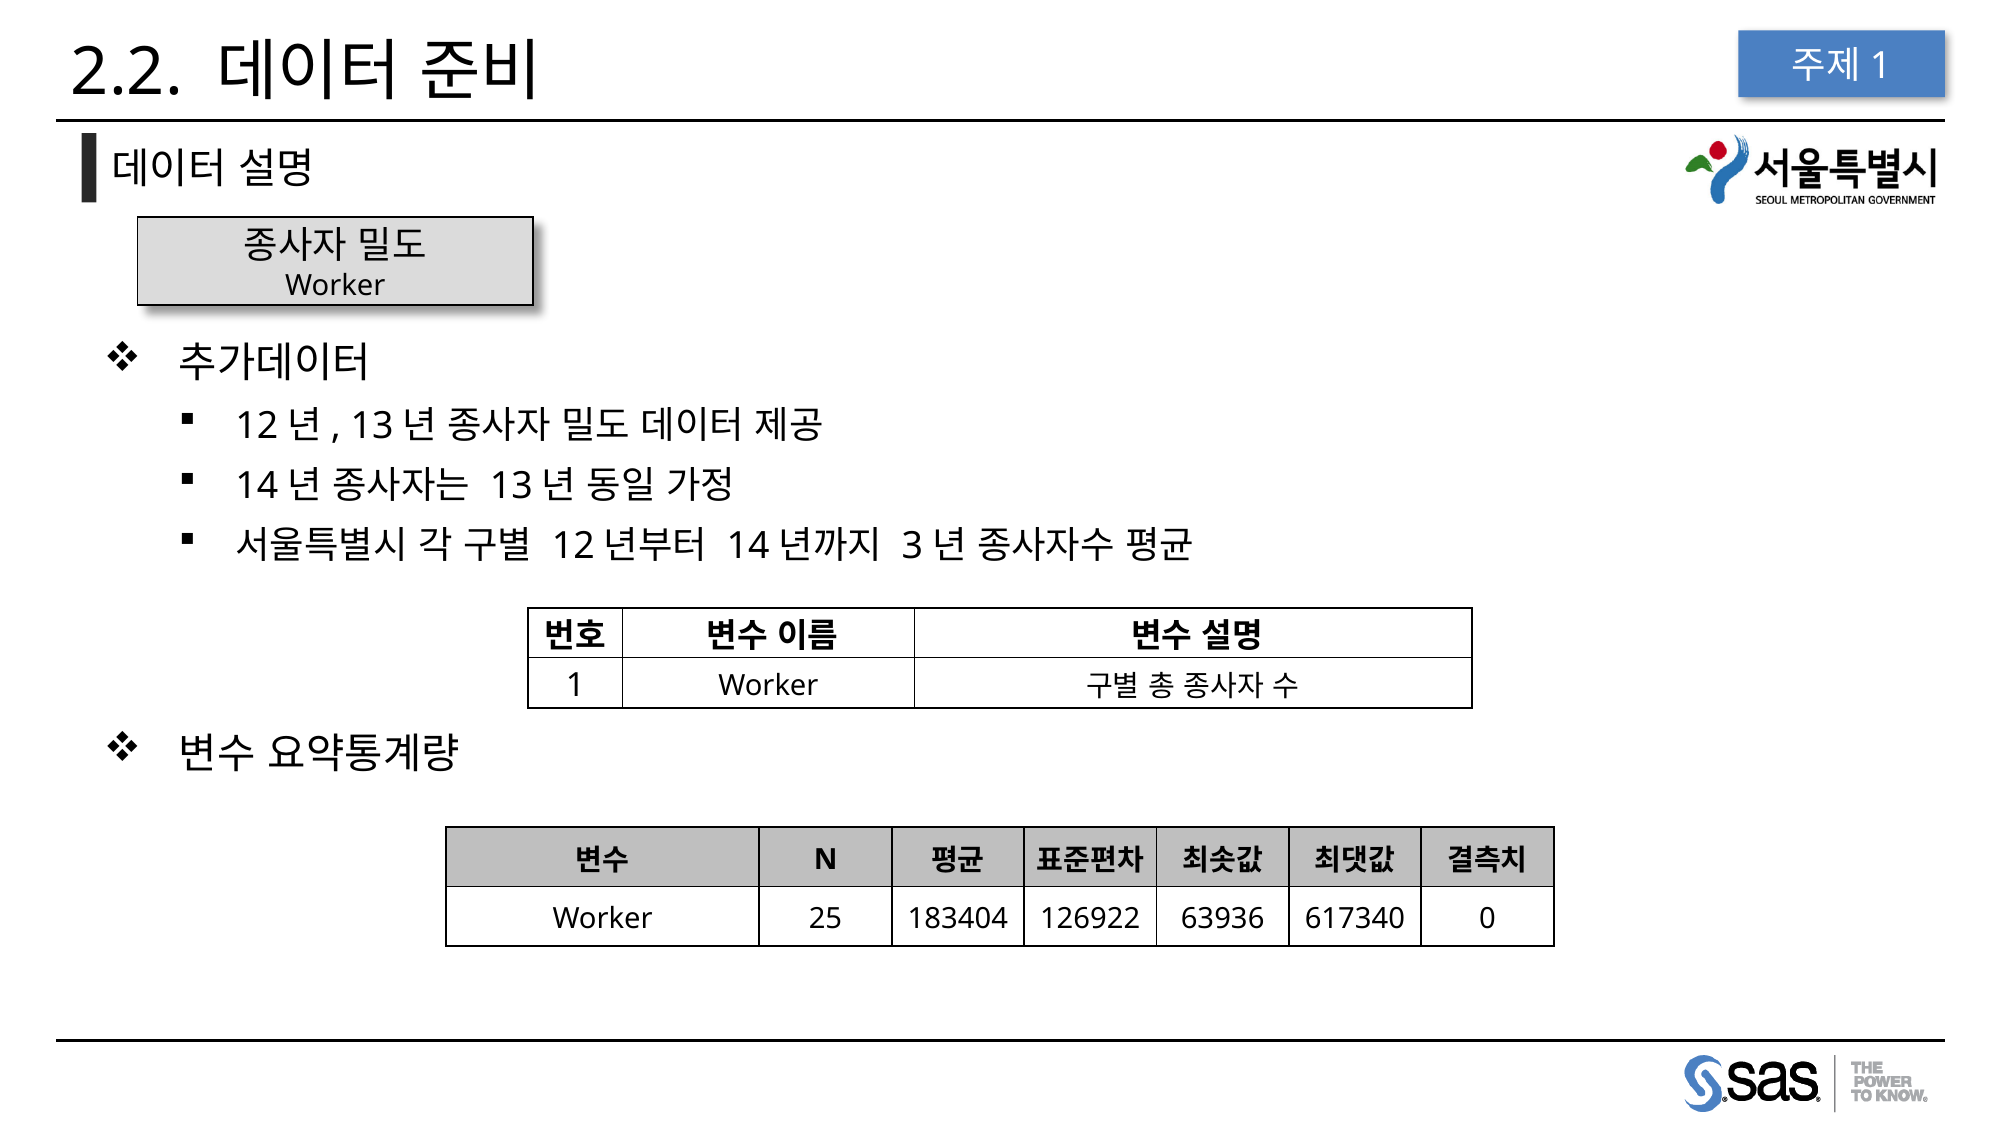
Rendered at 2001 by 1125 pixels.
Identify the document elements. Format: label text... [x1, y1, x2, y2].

picture [1642, 1024, 1975, 1125]
table_cell 183404 [893, 887, 1023, 945]
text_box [81, 133, 502, 203]
table_cell 0 [1422, 887, 1553, 945]
table_header 변수 [447, 828, 758, 886]
picture [1675, 127, 1946, 217]
title 2.2. 데이터 준비 [55, 29, 1945, 116]
table_cell Worker [447, 887, 758, 945]
table_header 번호 [529, 609, 622, 657]
table_cell 126922 [1025, 887, 1156, 945]
table_cell 63936 [1157, 887, 1288, 945]
table_header 평균 [893, 828, 1023, 886]
table_header 결측치 [1422, 828, 1553, 886]
table_cell 617340 [1290, 887, 1420, 945]
text_box 종사자 밀도 Worker [136, 216, 534, 306]
table_cell 구별 총 종사자 수 [915, 658, 1471, 707]
table_cell Worker [623, 658, 914, 707]
table_header 최댓값 [1290, 828, 1420, 886]
table_cell 25 [760, 887, 891, 945]
table_header 변수 설명 [915, 609, 1471, 657]
text_box 주제1 [1737, 29, 1946, 98]
table_header 표준편차 [1025, 828, 1156, 886]
table_cell 1 [529, 658, 622, 707]
table_header 최솟값 [1157, 828, 1288, 886]
list 추가데이터 12년, 13년 종사자 밀도 데이터 제공 14년 종사자는 13년 동일 가정 서울특별시 각 구별 12년부터 14년까지 3년 종사자수 평균 변수 요약통계량 [89, 237, 1938, 1077]
table_header 변수 이름 [623, 609, 914, 657]
table_header N [760, 828, 891, 886]
